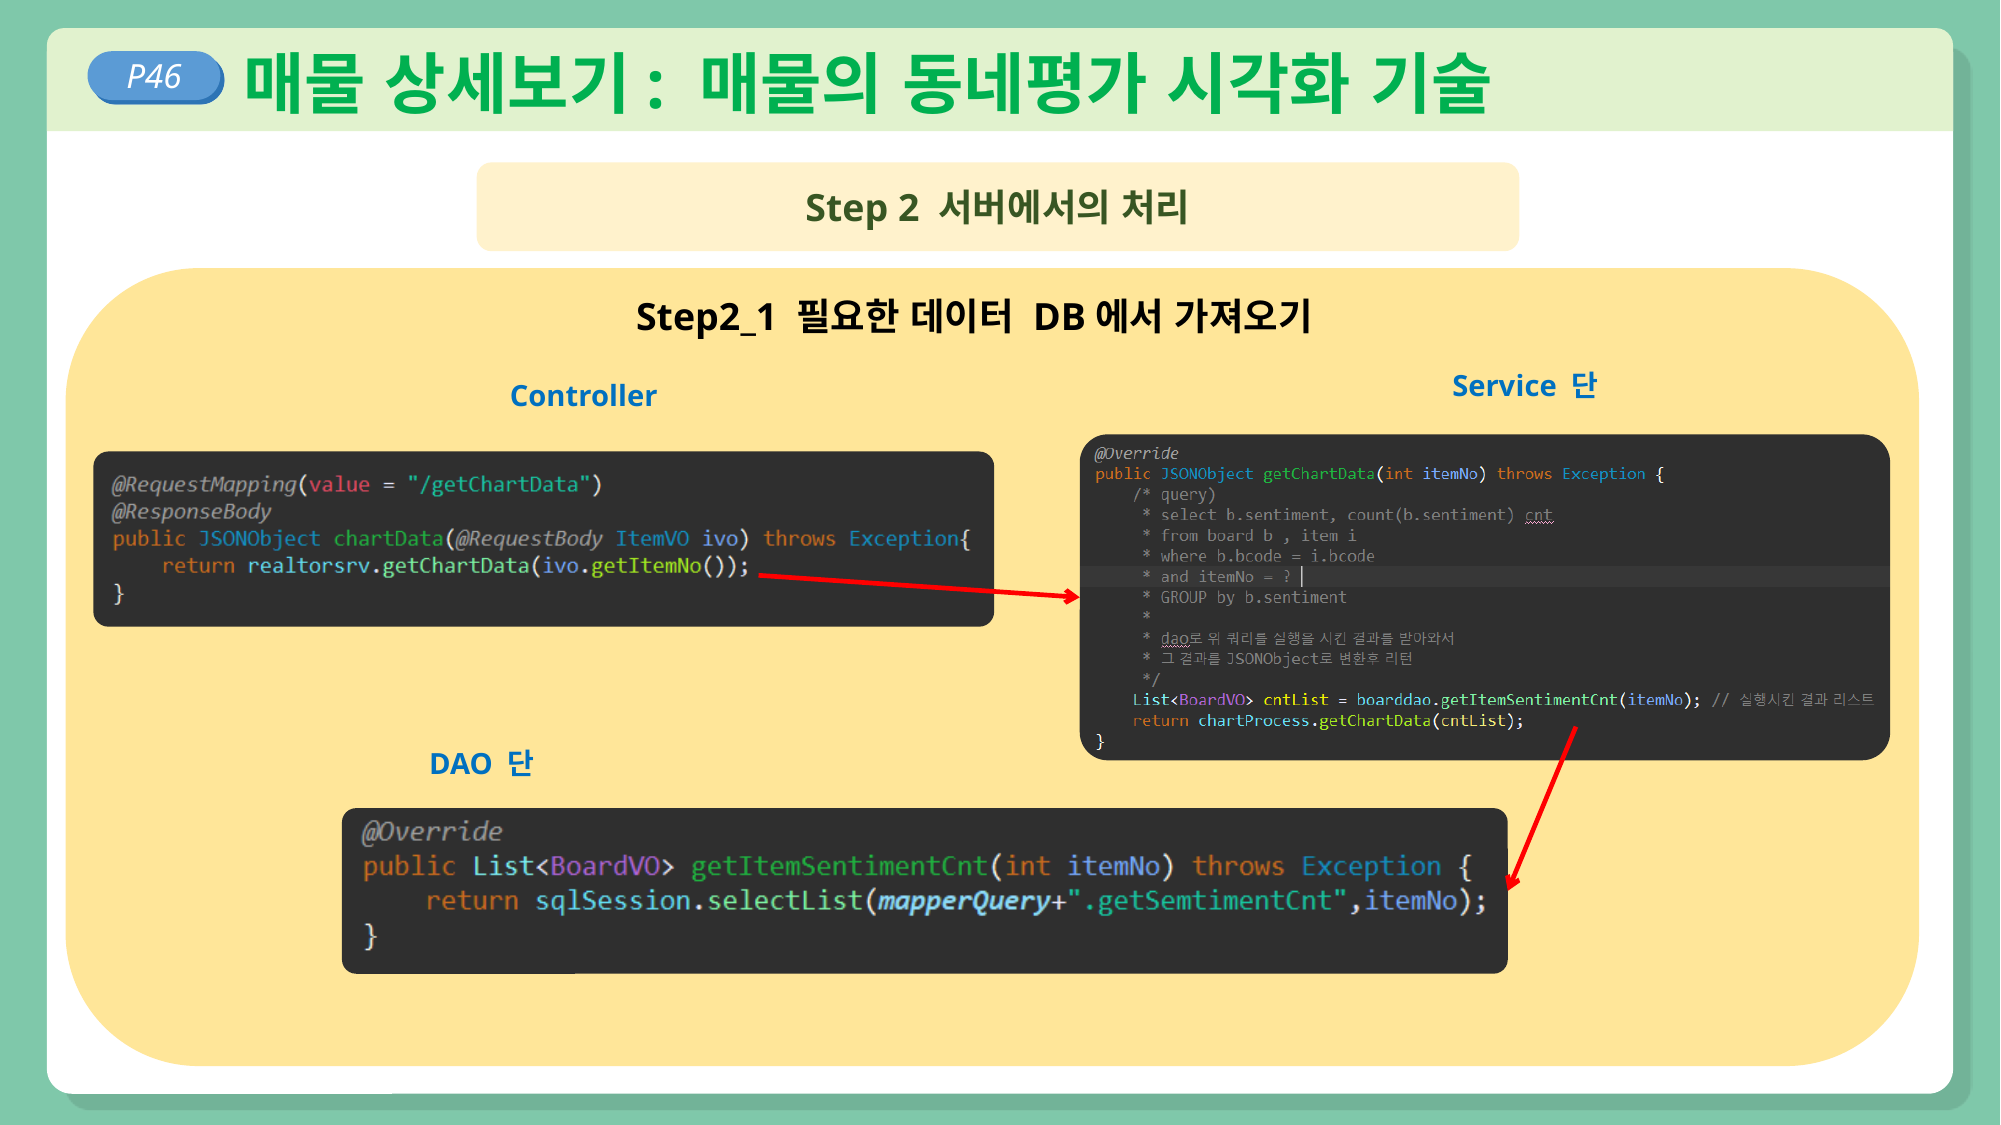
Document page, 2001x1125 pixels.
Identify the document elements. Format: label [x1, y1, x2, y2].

picture [1079, 434, 1891, 761]
text_box [758, 575, 1080, 598]
text_box [46, 28, 1954, 1094]
picture [93, 451, 995, 627]
picture [341, 808, 1508, 974]
text_box [1507, 726, 1576, 891]
